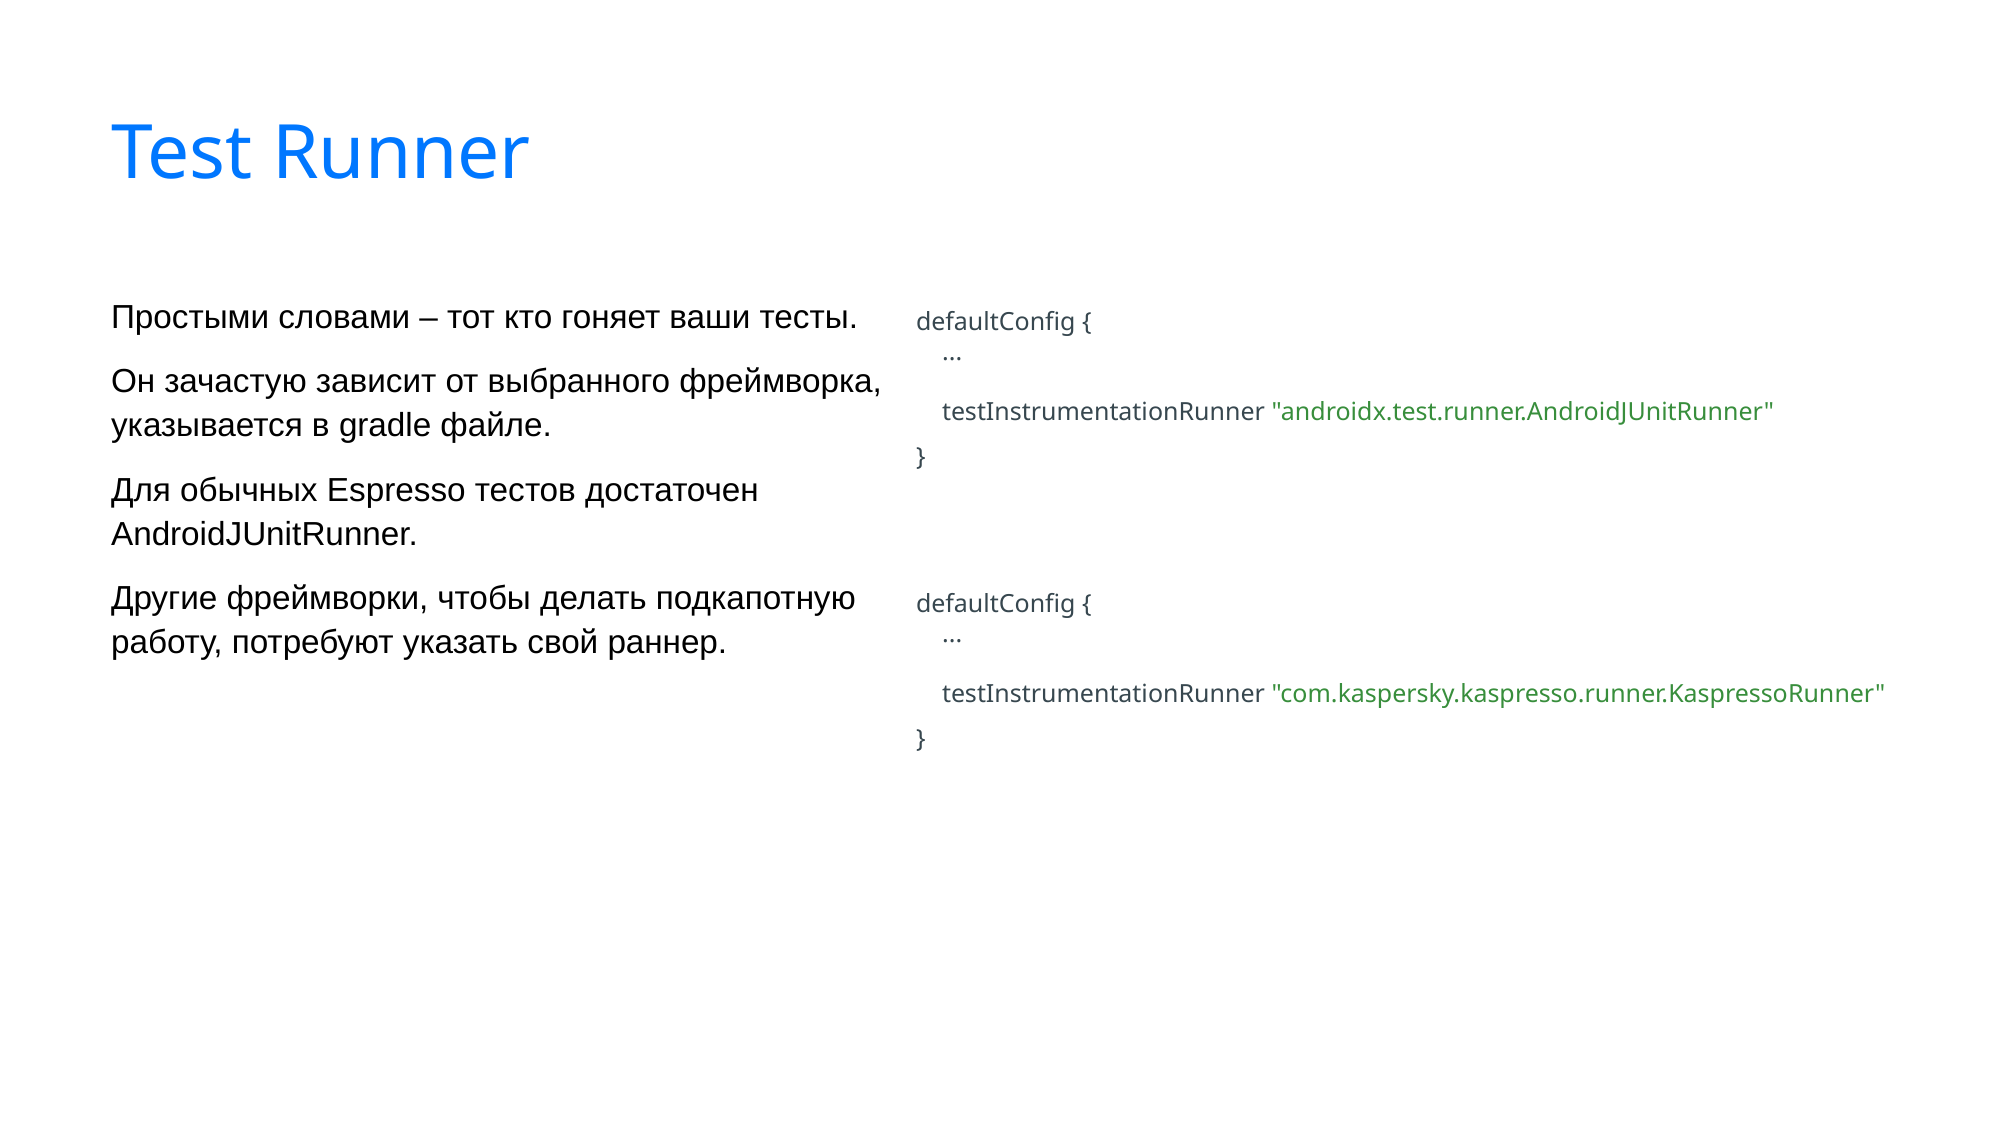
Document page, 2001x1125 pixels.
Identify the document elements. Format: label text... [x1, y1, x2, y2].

text_box defaultConfig { ... testInstrumentationRunner "com.kaspersky.kaspresso.runner.KaspressoRunner" } [901, 572, 2000, 768]
title Test Runner [111, 113, 1892, 220]
list Простыми словами – тот кто гоняет ваши тесты. Он зачастую зависит от выбранного фреймворка, указывается в gradle файле. Для обычных Espresso тестов достаточен AndroidJUnitRunner. Другие фреймворки, чтобы делать подкапотную работу, потребуют указать свой раннер. [111, 290, 901, 1018]
text_box defaultConfig { ... testInstrumentationRunner "androidx.test.runner.AndroidJUnitRunner" } [901, 290, 2000, 486]
